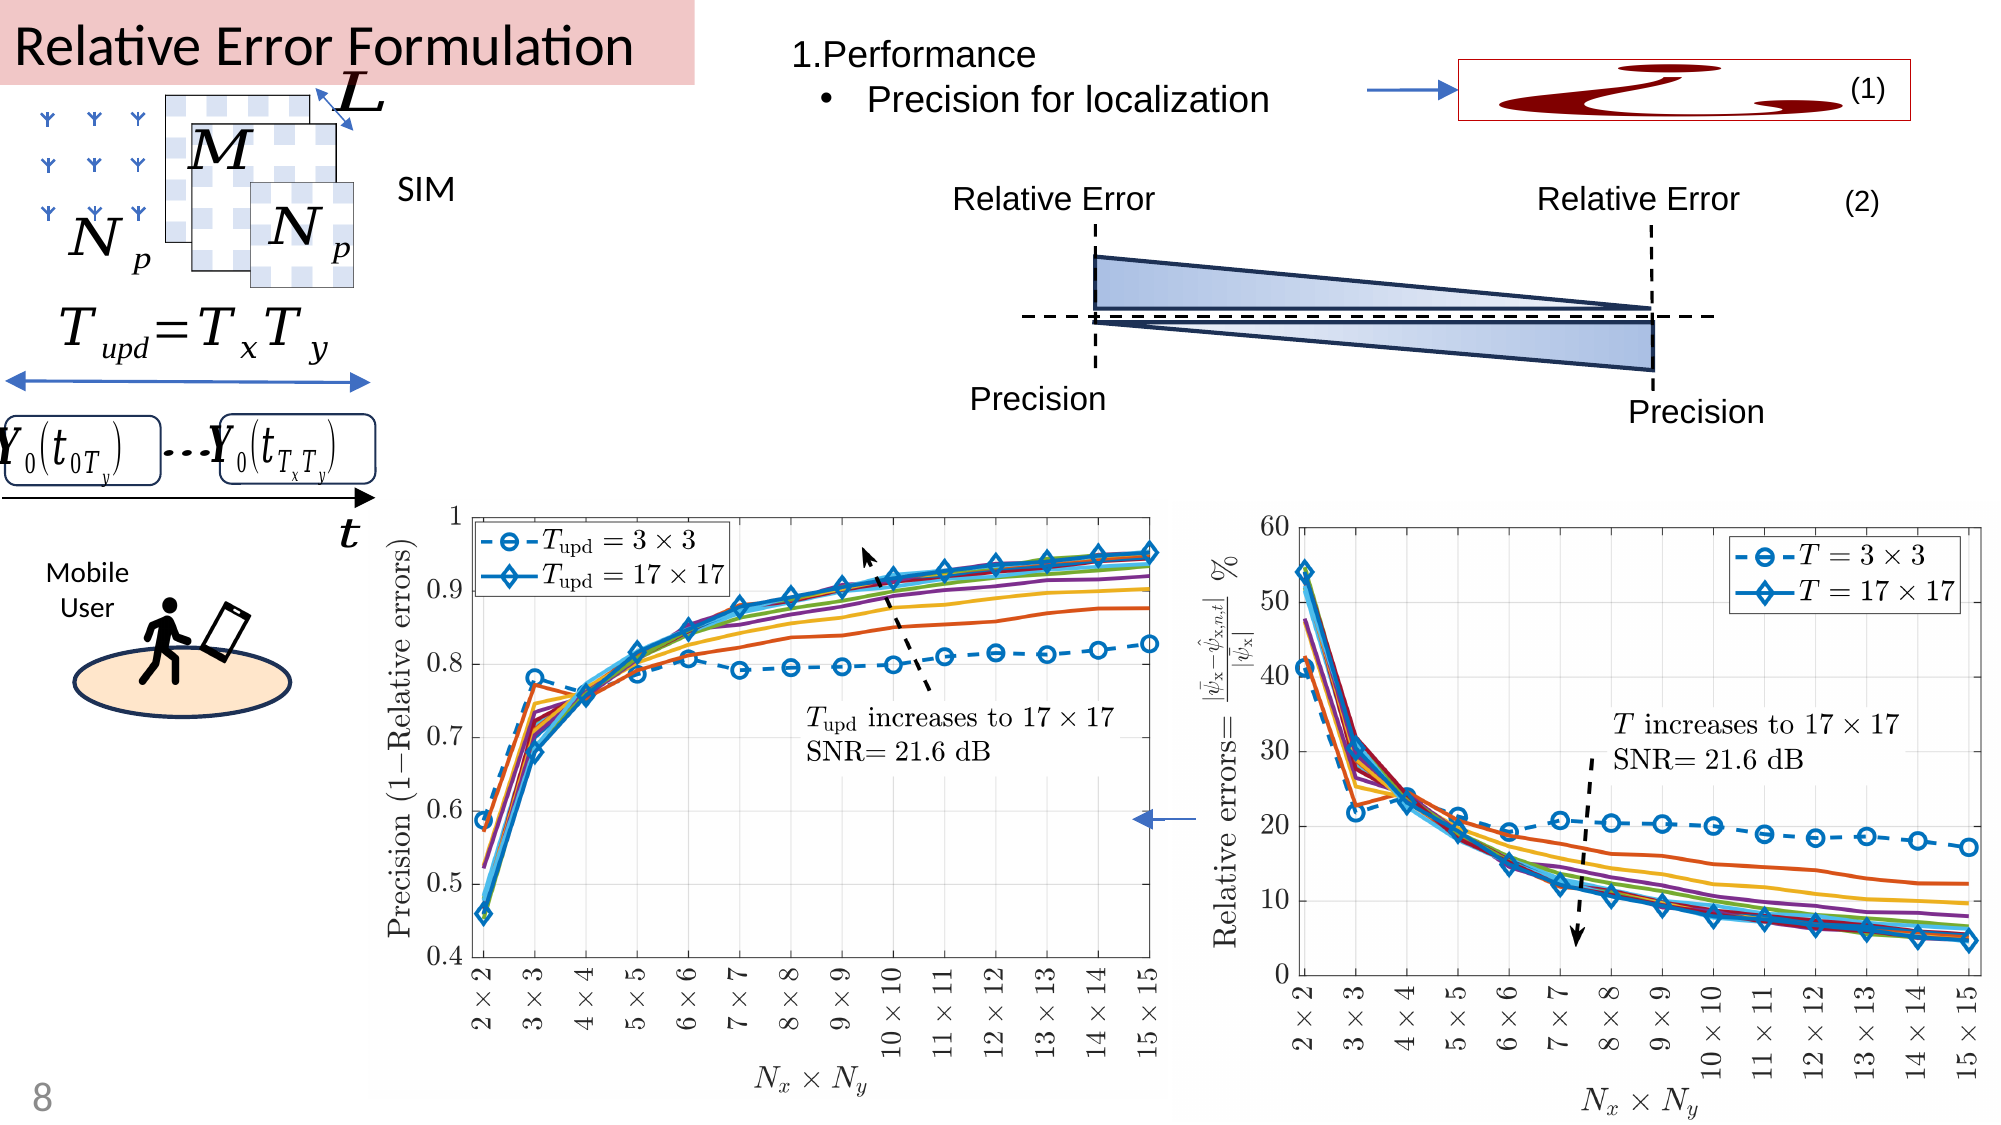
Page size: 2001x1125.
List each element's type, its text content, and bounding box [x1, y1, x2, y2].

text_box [1367, 91, 1457, 100]
text_box Relative Error Formulation [0, 0, 695, 85]
picture [1172, 501, 2000, 1123]
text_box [1650, 224, 1654, 397]
text_box Performance Precision for localization [776, 22, 1423, 128]
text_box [315, 87, 354, 131]
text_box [43, 111, 147, 222]
picture [120, 592, 265, 690]
slide_number 8 [0, 1065, 69, 1125]
text_box Mobile User [20, 545, 155, 631]
table_cell [1647, 228, 1656, 401]
text_box [217, 412, 378, 486]
text_box SIM [370, 156, 483, 217]
text_box (2) [1829, 175, 1896, 225]
picture [368, 498, 1168, 1099]
text_box [72, 652, 293, 720]
picture [164, 93, 354, 289]
text_box (1) [1835, 62, 1902, 112]
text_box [349, 388, 360, 392]
text_box [2, 413, 163, 488]
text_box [937, 169, 1808, 439]
